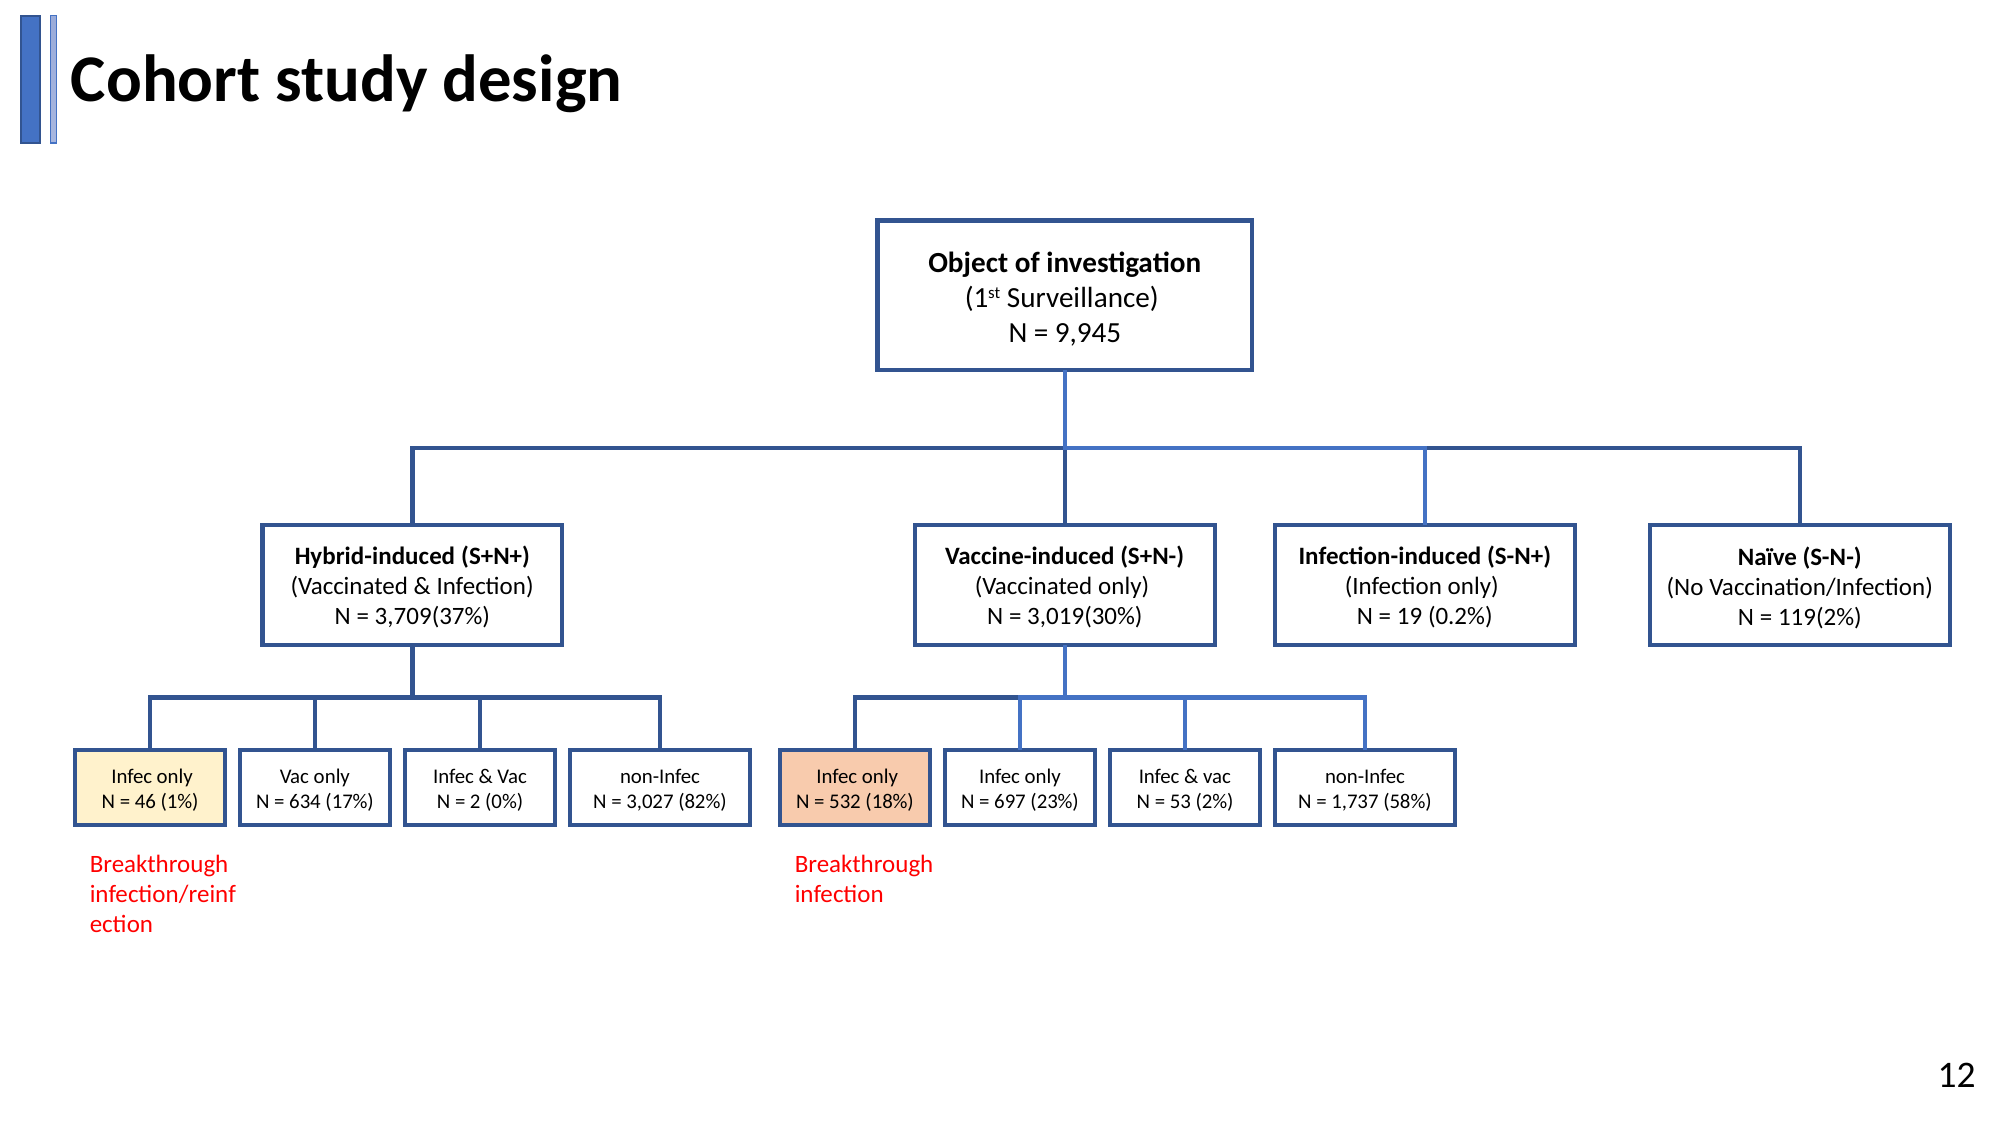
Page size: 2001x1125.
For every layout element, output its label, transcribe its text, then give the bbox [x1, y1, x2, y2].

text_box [393, 663, 483, 732]
text_box [20, 15, 41, 144]
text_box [1167, 267, 1323, 628]
text_box [50, 15, 57, 144]
text_box Cohort study design [57, 19, 689, 140]
text_box Breakthrough infection/reinfection [74, 839, 255, 975]
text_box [989, 674, 1072, 720]
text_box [1072, 637, 1162, 758]
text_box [1162, 547, 1268, 848]
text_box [483, 573, 589, 822]
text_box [74, 220, 1950, 825]
text_box Breakthrough infection [779, 839, 960, 915]
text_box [907, 592, 1013, 803]
text_box 12 [1923, 1042, 1991, 1103]
